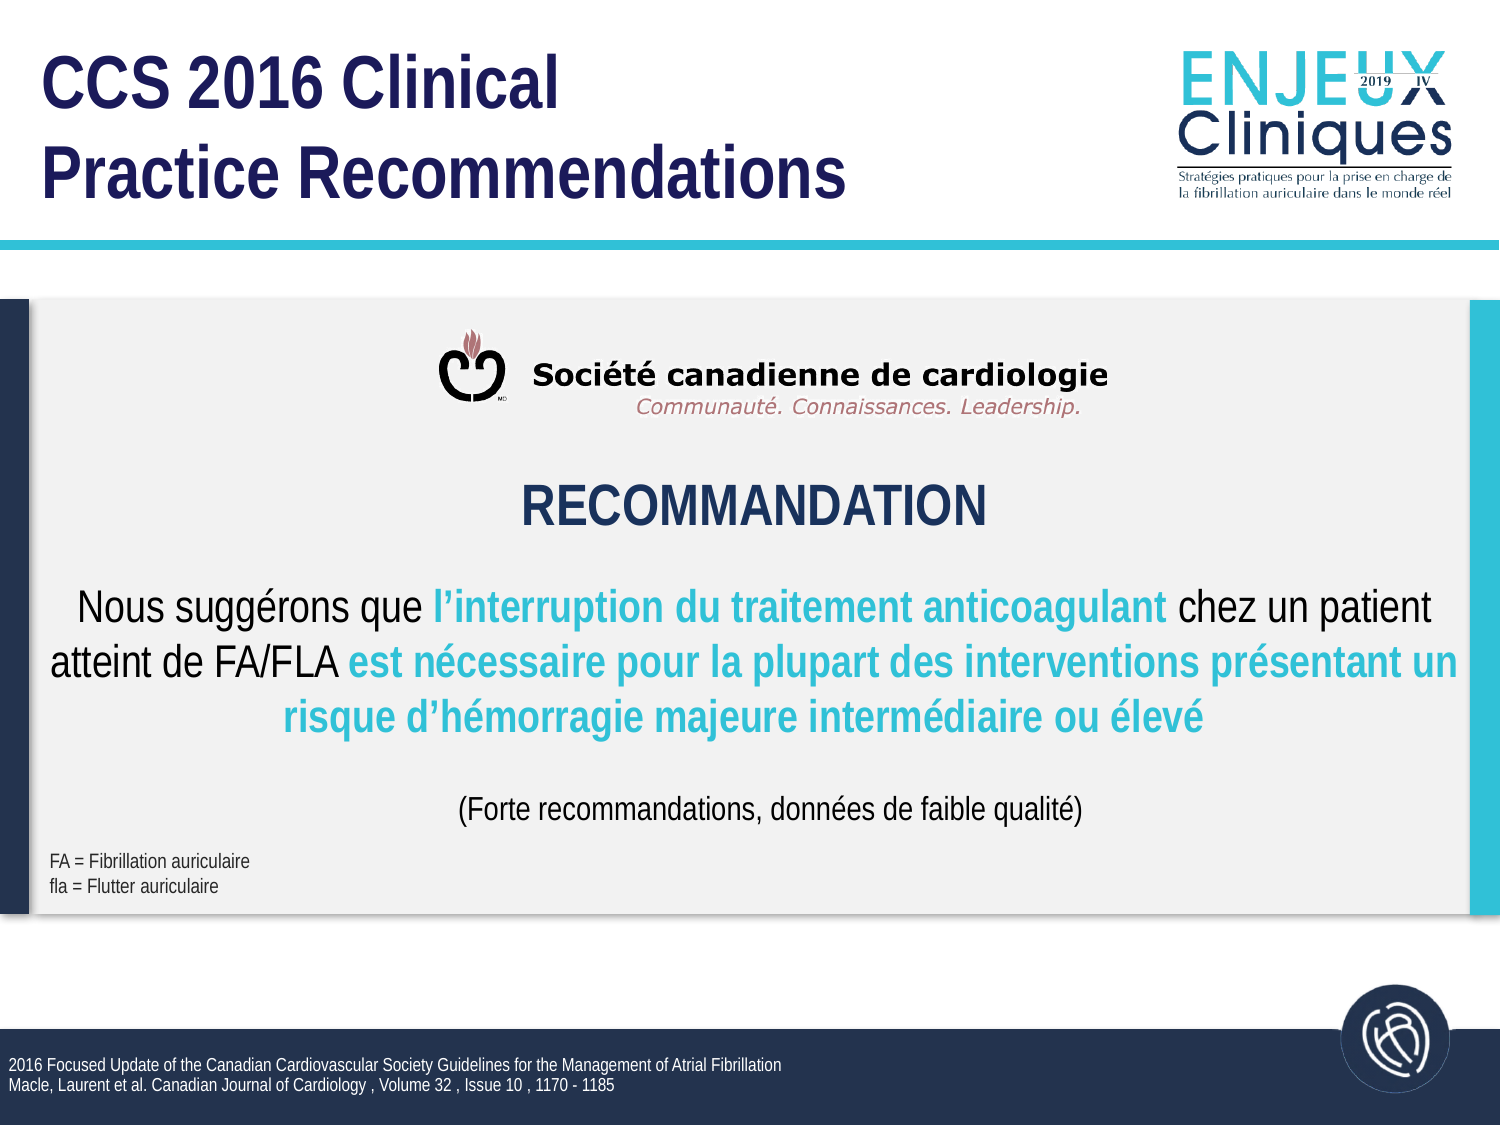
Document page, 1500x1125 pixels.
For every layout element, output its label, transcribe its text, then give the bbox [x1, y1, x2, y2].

text_box 2016 Focused Update of the Canadian Cardiovascular Society Guidelines for the Management of Atrial Fibrillation Macle, Laurent et al. Canadian Journal of Cardiology , Volume 32 , Issue 10 , 1170 - 1185 [6, 1042, 1066, 1109]
picture [1332, 976, 1456, 1100]
picture [1171, 43, 1456, 206]
text_box [0, 1028, 1500, 1125]
text_box RECOMMANDATION Nous suggérons que l’interruption du traitement anticoagulant chez un patient atteint de FA/FLA est nécessaire pour la plupart des interventions présentant un risque d’hémorragie majeure intermédiaire ou élevé [31, 459, 1478, 749]
text_box FA = Fibrillation auriculaire fla = Flutter auriculaire [34, 840, 531, 906]
text_box [36, 299, 1471, 459]
text_box [0, 299, 29, 914]
text_box (Forte recommandations, données de faible qualité) [399, 779, 1143, 835]
picture [439, 329, 1107, 418]
text_box CCS 2016 Clinical Practice Recommendations [26, 26, 1036, 221]
text_box [1469, 300, 1500, 916]
text_box [39, 749, 1467, 914]
